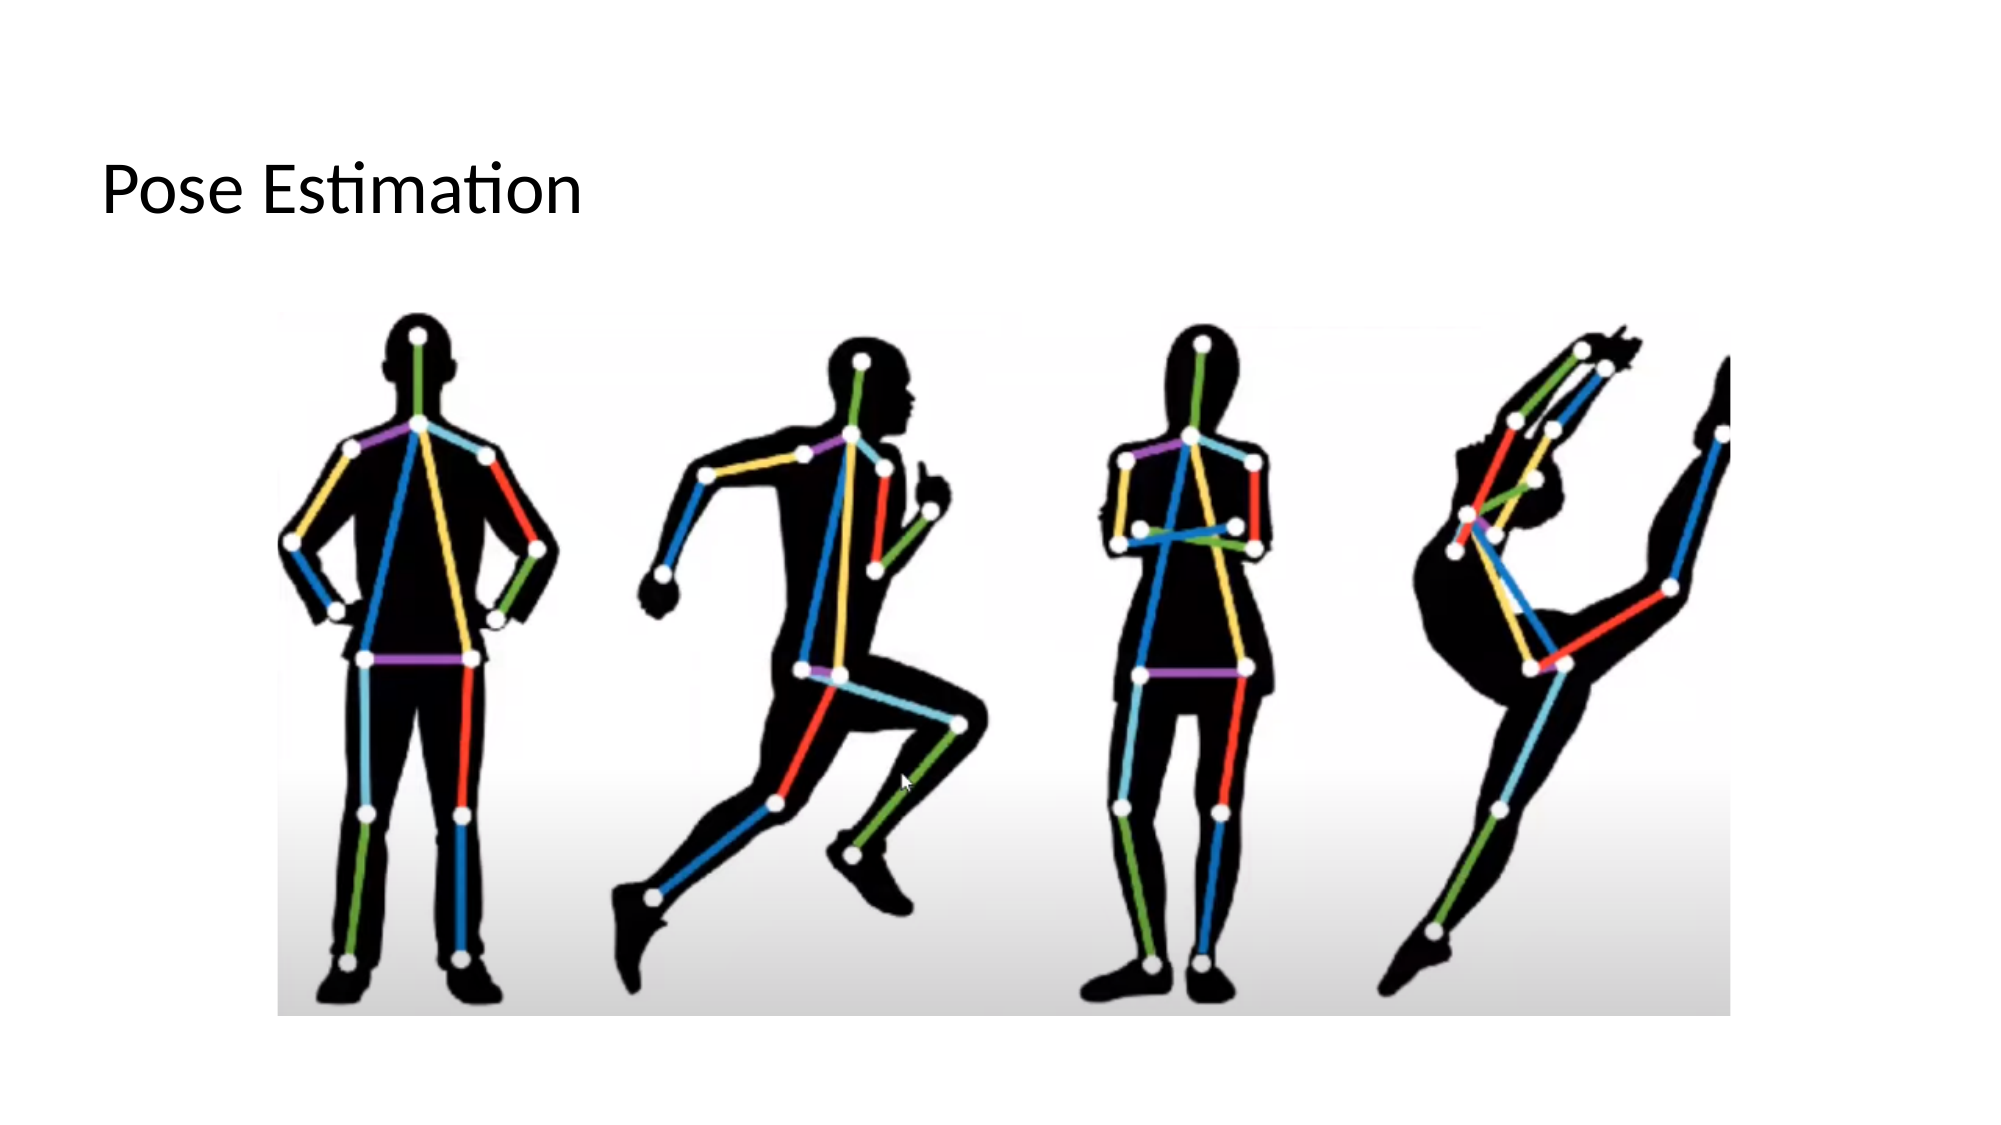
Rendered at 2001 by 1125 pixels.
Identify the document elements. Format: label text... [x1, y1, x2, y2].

text_box Pose Estimation [86, 131, 600, 237]
picture [277, 312, 1731, 1017]
